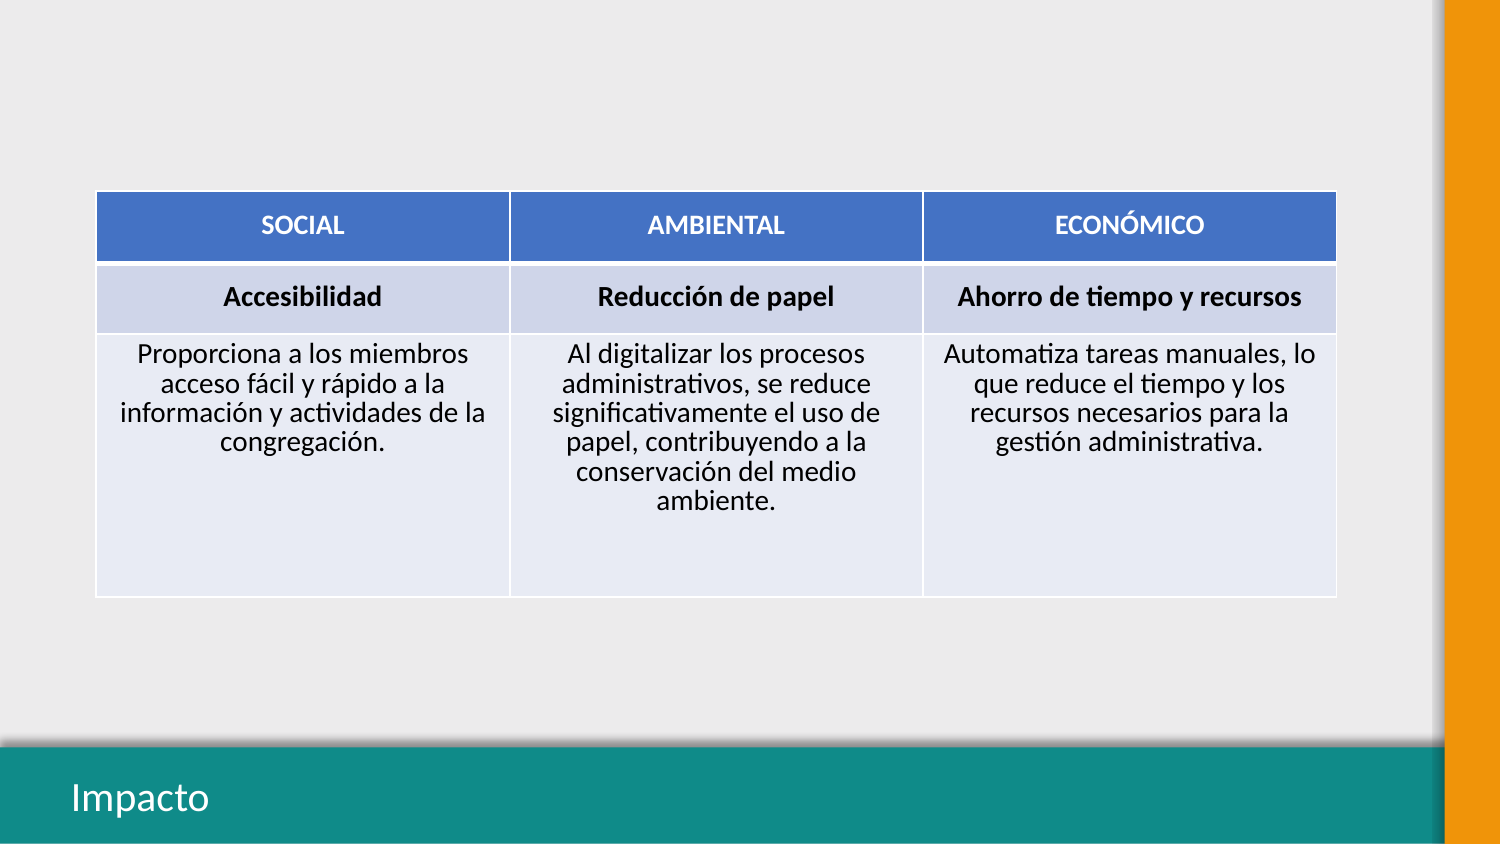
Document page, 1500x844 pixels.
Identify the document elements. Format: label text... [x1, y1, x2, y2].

table_header ECONÓMICO [924, 192, 1336, 261]
table_cell Al digitalizar los procesos administrativos, se reduce significativamente el uso de papel, contribuyendo a la conservación del medio ambiente. [511, 335, 922, 596]
text_box Impacto [56, 762, 225, 828]
table_header SOCIAL [97, 192, 509, 261]
text_box [1443, 0, 1500, 844]
table_cell Accesibilidad [97, 266, 509, 333]
table_header AMBIENTAL [511, 192, 922, 261]
table_cell Reducción de papel [511, 266, 922, 333]
text_box [0, 746, 1431, 844]
table_cell Automatiza tareas manuales, lo que reduce el tiempo y los recursos necesarios para la gestión administrativa. [924, 335, 1336, 596]
table_cell Proporciona a los miembros acceso fácil y rápido a la información y actividades de la congregación. [97, 335, 509, 596]
table_cell Ahorro de tiempo y recursos [924, 266, 1336, 333]
